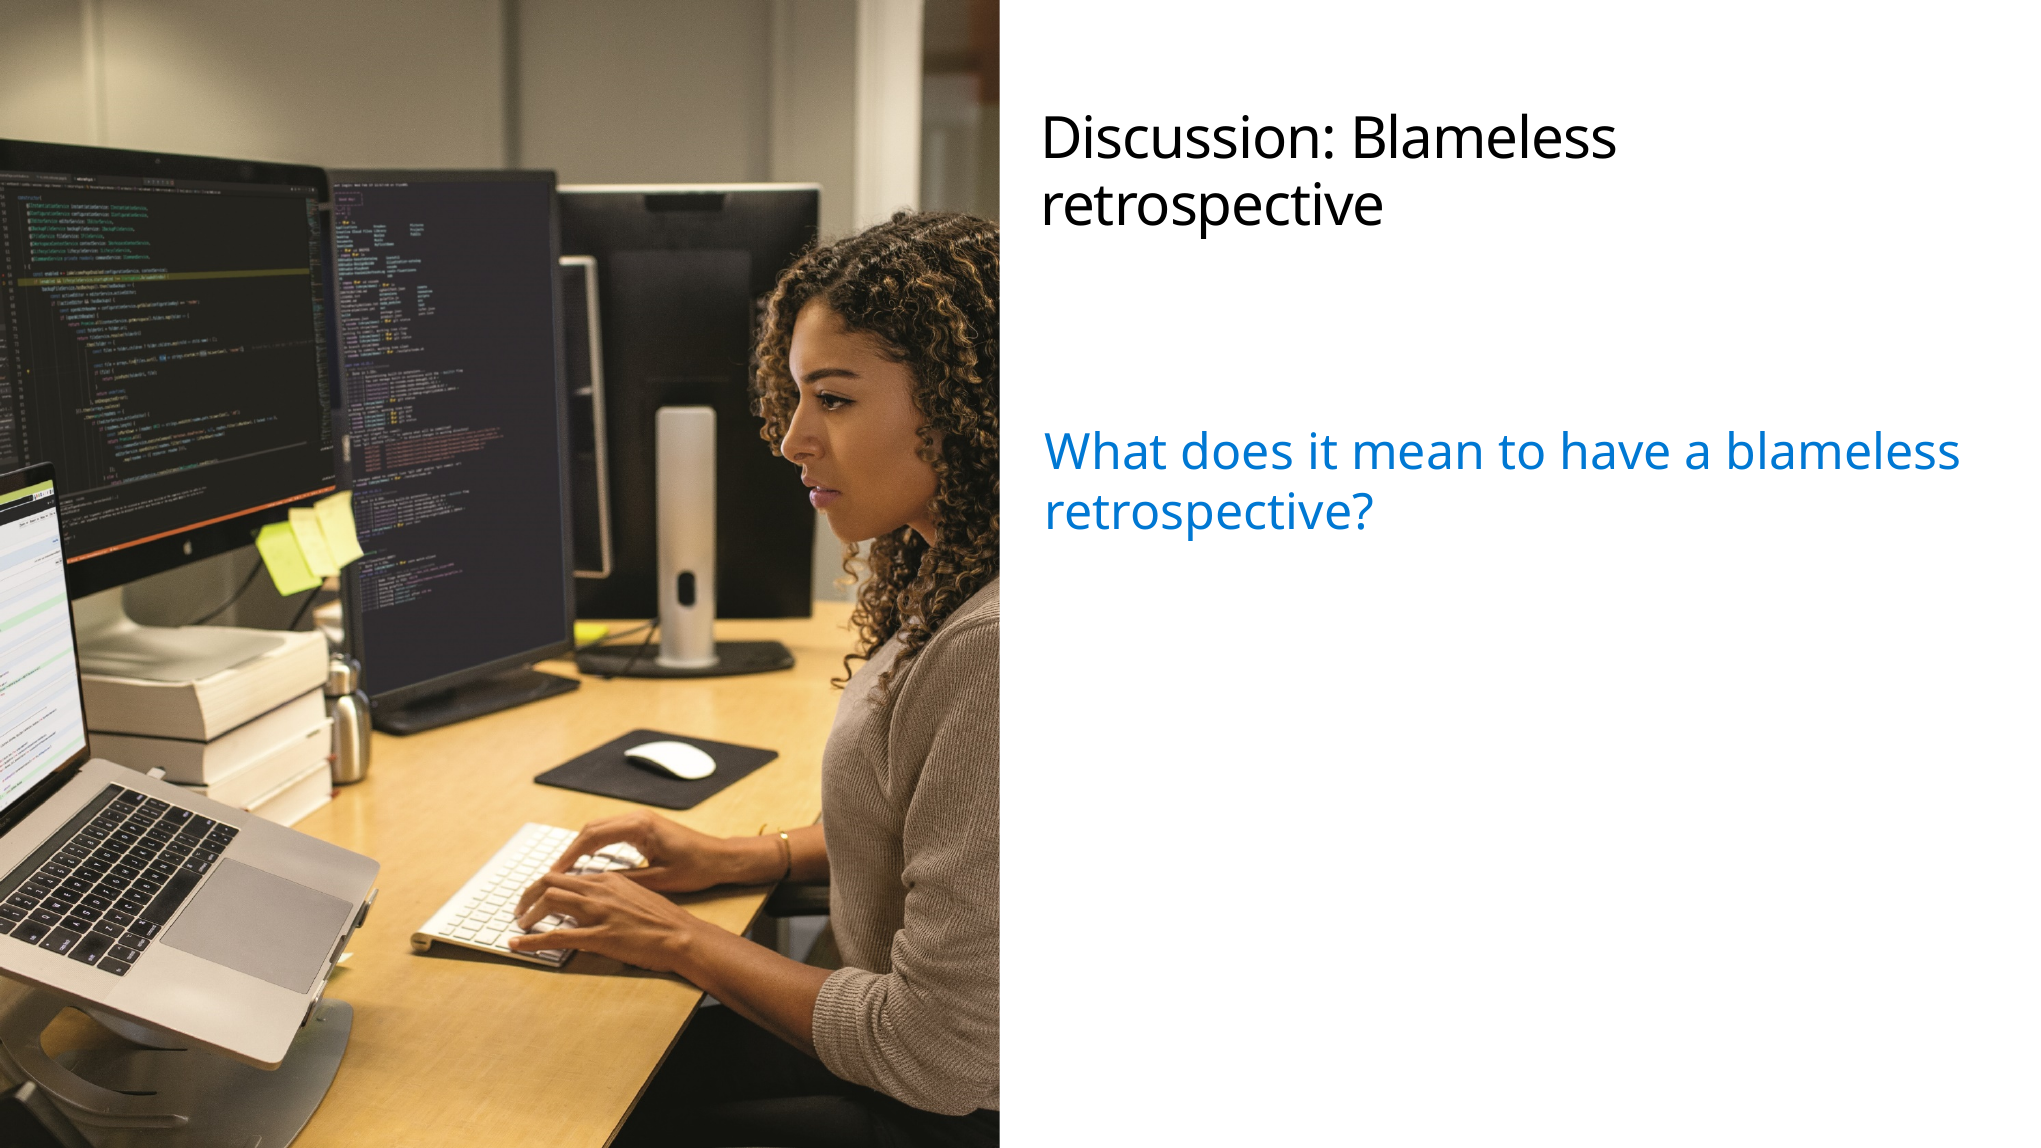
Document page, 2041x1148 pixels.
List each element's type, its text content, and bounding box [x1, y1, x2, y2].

text_box What does it mean to have a blameless retrospective? [1044, 419, 1972, 540]
title Discussion: Blameless retrospective [1040, 103, 1968, 172]
picture [0, 0, 1000, 1148]
